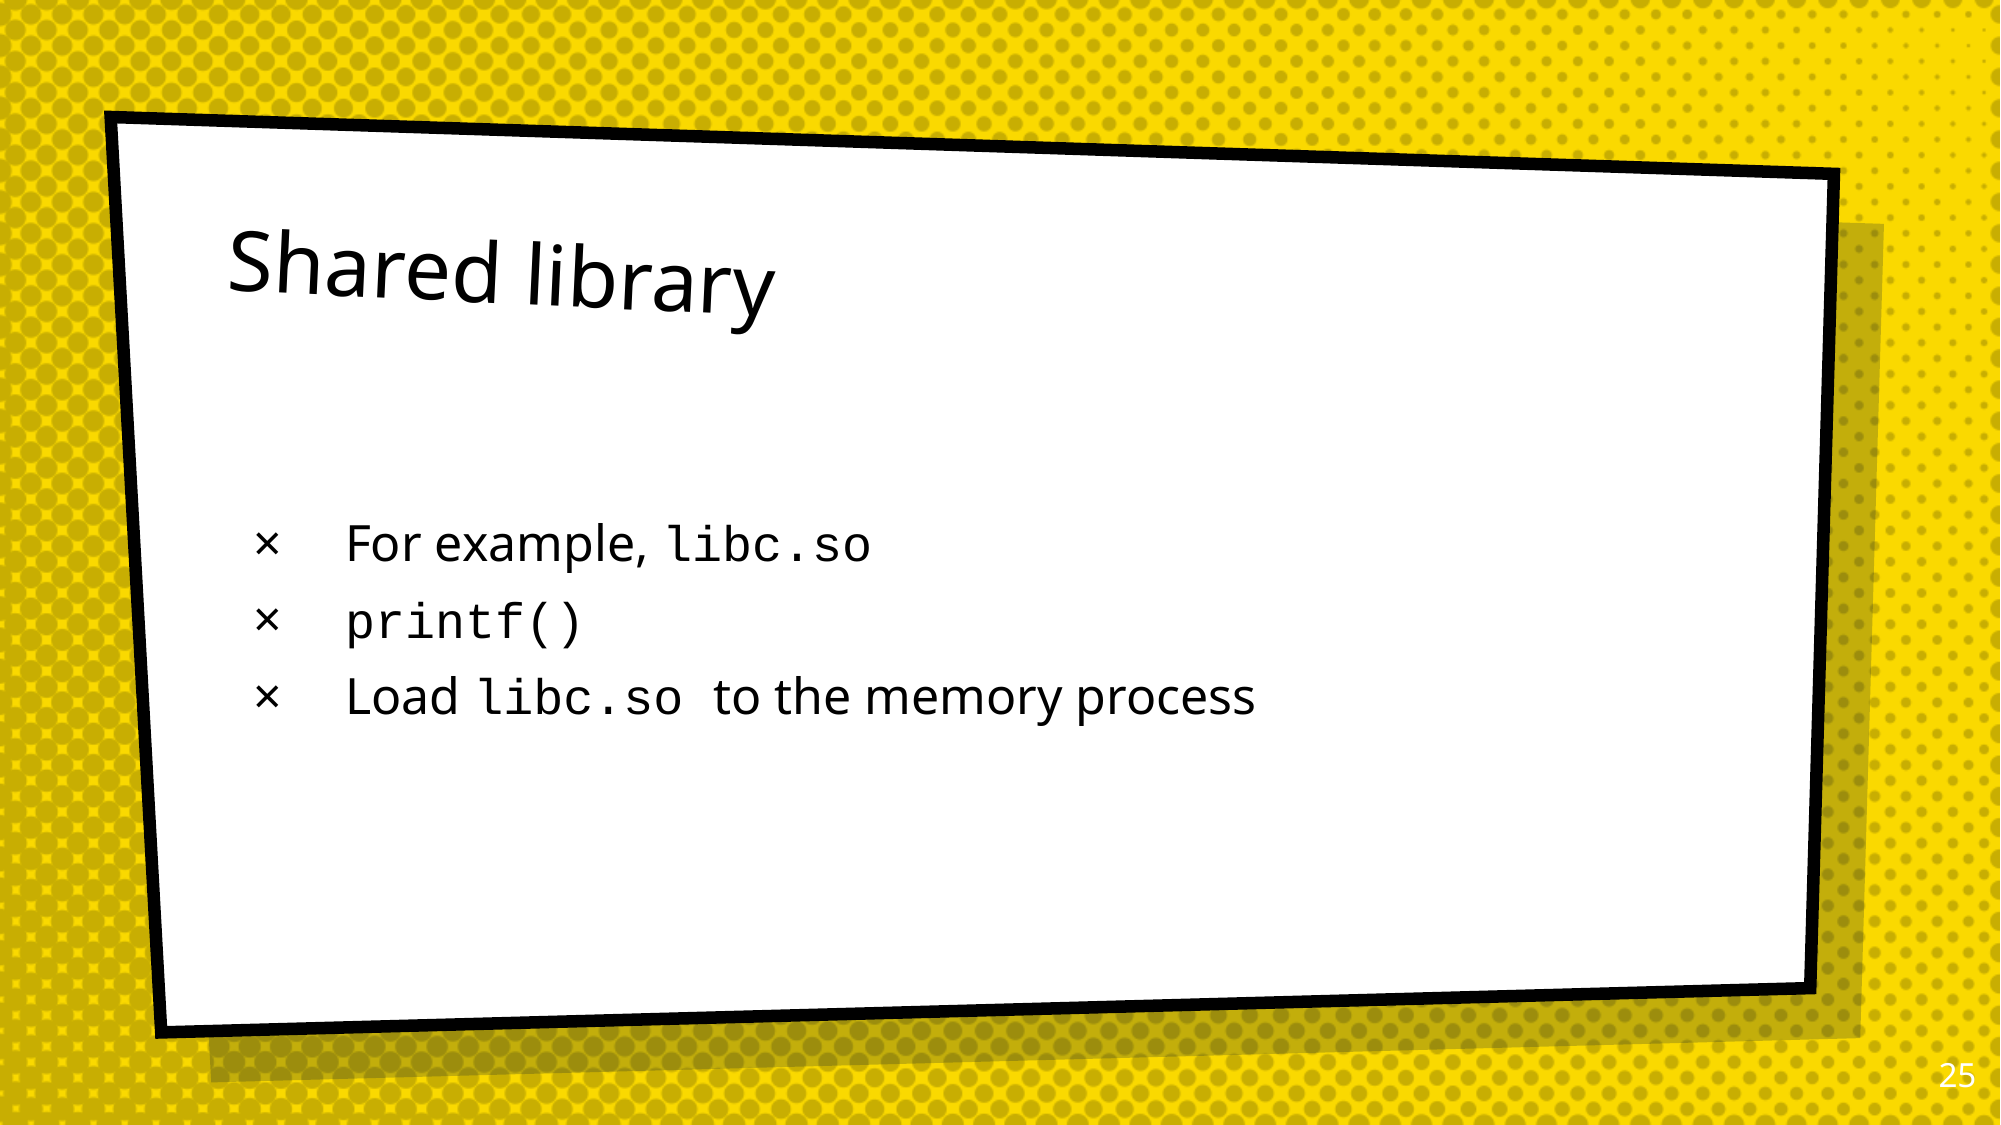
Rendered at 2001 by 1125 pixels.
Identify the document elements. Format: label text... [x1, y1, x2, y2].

list For example, libc.so printf() Load libc.so to the memory process [230, 357, 1755, 879]
title Shared library [210, 155, 1755, 357]
slide_number 24 [1871, 1038, 1992, 1125]
